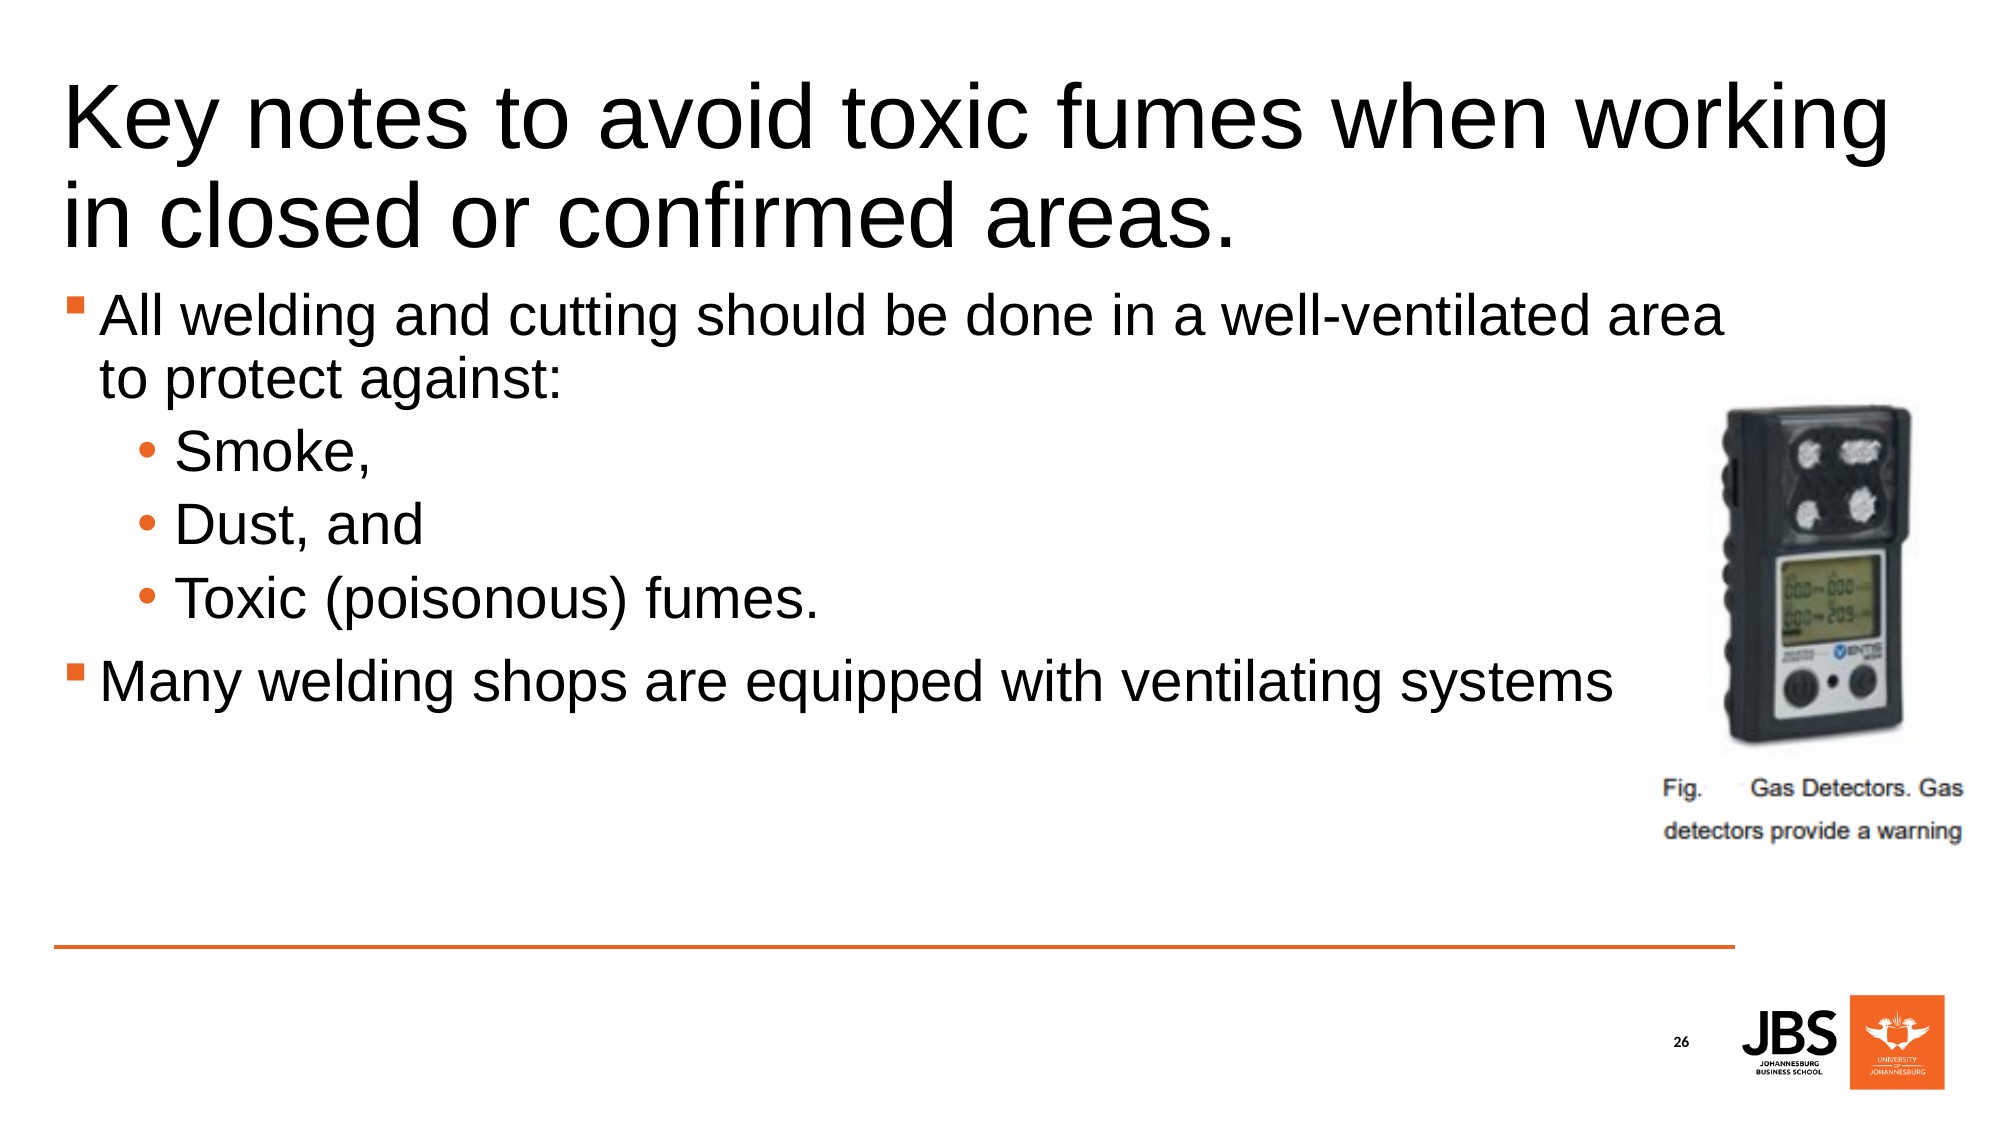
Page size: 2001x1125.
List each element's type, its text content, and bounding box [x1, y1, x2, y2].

list All welding and cutting should be done in a well-ventilated area to protect against: Smoke, Dust, and Toxic (poisonous) fumes. Many welding shops are equipped with ventilating systems [47, 277, 1773, 992]
title Key notes to avoid toxic fumes when working in closed or confirmed areas. [47, 59, 1958, 278]
picture [1654, 397, 1977, 848]
picture [1728, 981, 1958, 1103]
